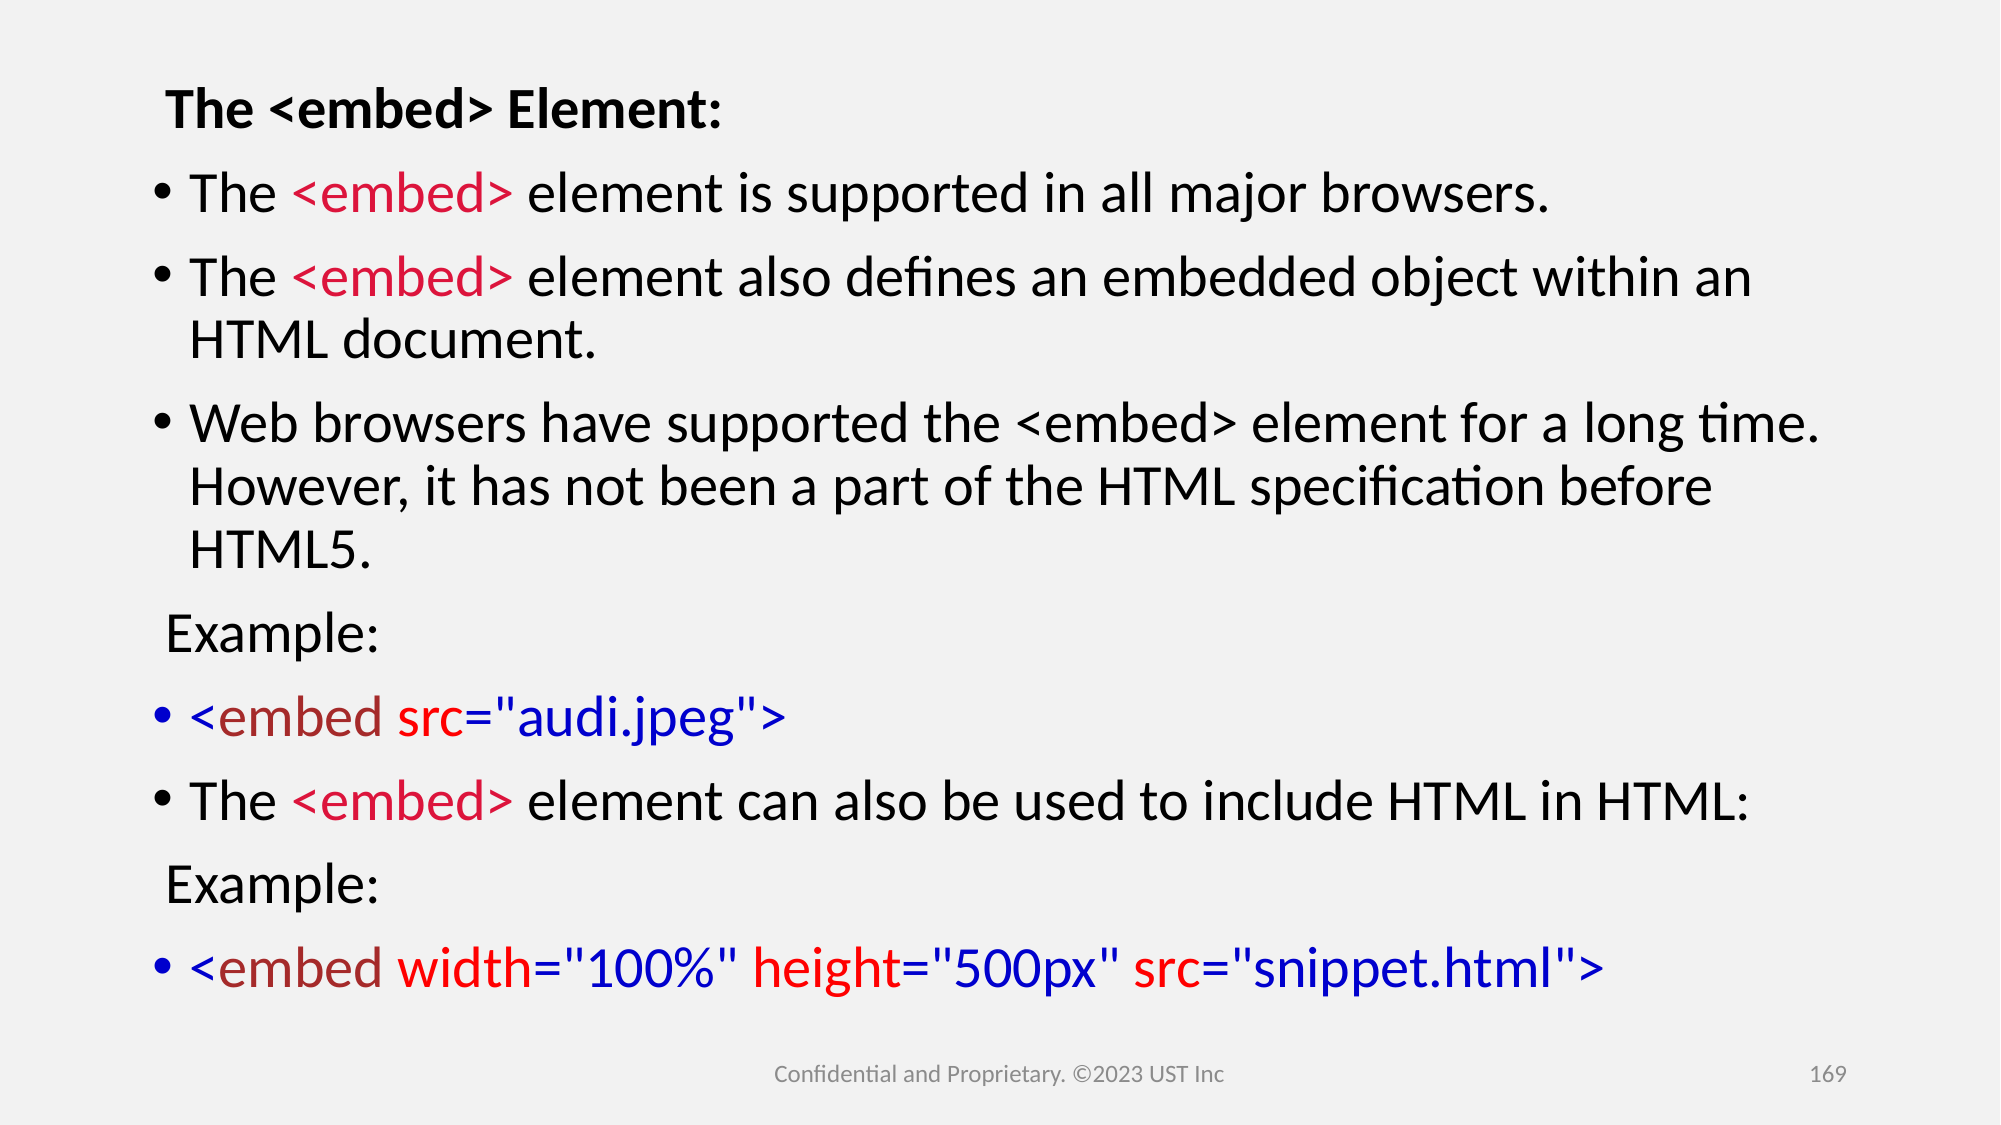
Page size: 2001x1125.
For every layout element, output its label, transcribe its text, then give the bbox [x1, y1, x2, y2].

slide_number 169 [1412, 1042, 1863, 1103]
list The <embed> Element: The <embed> element is supported in all major browsers. The <embed> element also defines an embedded object within an HTML document. Web browsers have supported the <embed> element for a long time. However, it has not been a part of the HTML specification before HTML5. Example: <embed src="audi.jpeg"> The <embed> element can also be used to include HTML in HTML: Example: <embed width="100%" height="500px" src="snippet.html"> [137, 70, 1863, 1014]
footer Confidential and Proprietary. ©2023 UST Inc [662, 1042, 1338, 1103]
